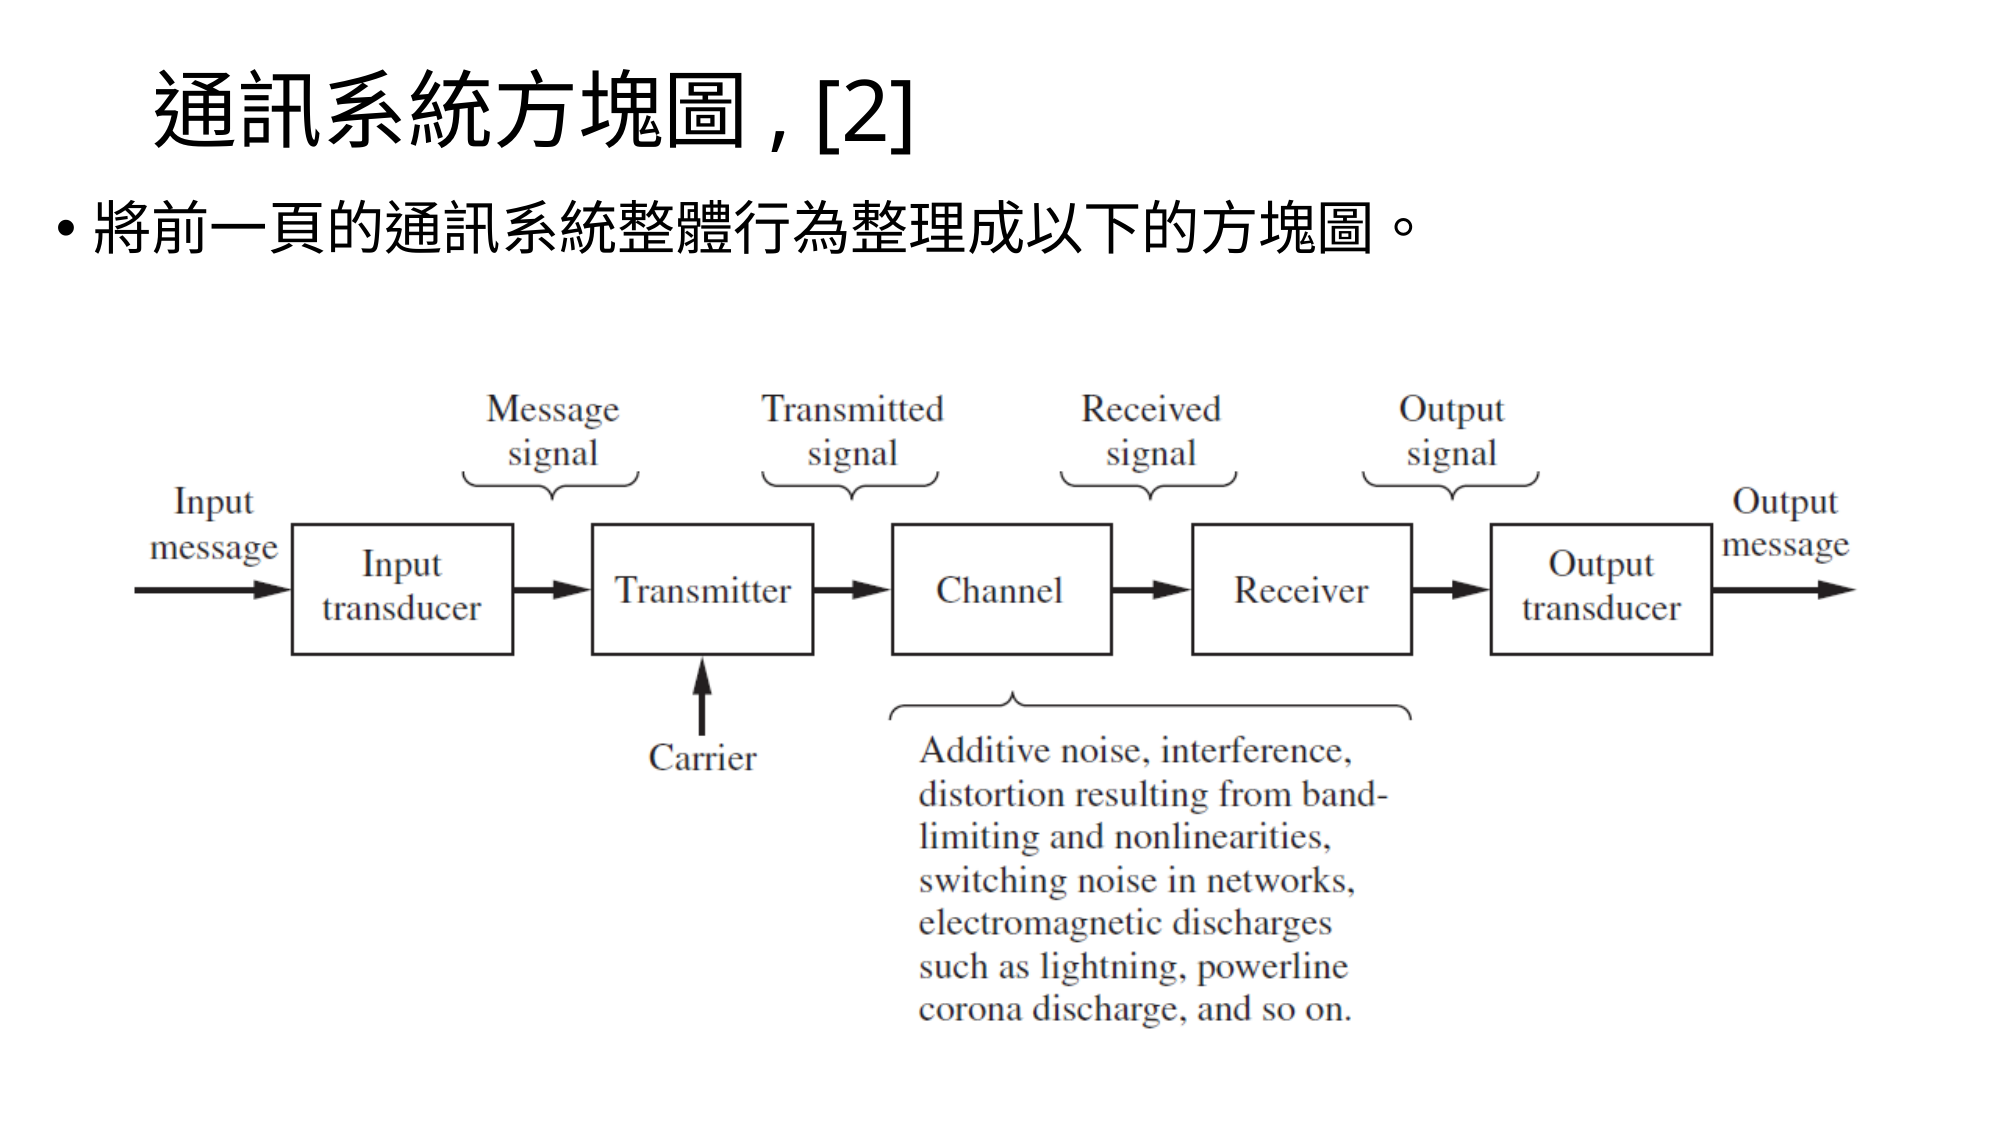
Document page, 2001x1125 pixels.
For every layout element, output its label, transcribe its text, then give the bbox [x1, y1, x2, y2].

list 將前一頁的通訊系統整體行為整理成以下的方塊圖。 [40, 192, 1908, 1014]
picture [127, 384, 1873, 1038]
title 通訊系統方塊圖, [2] [137, 59, 1863, 168]
